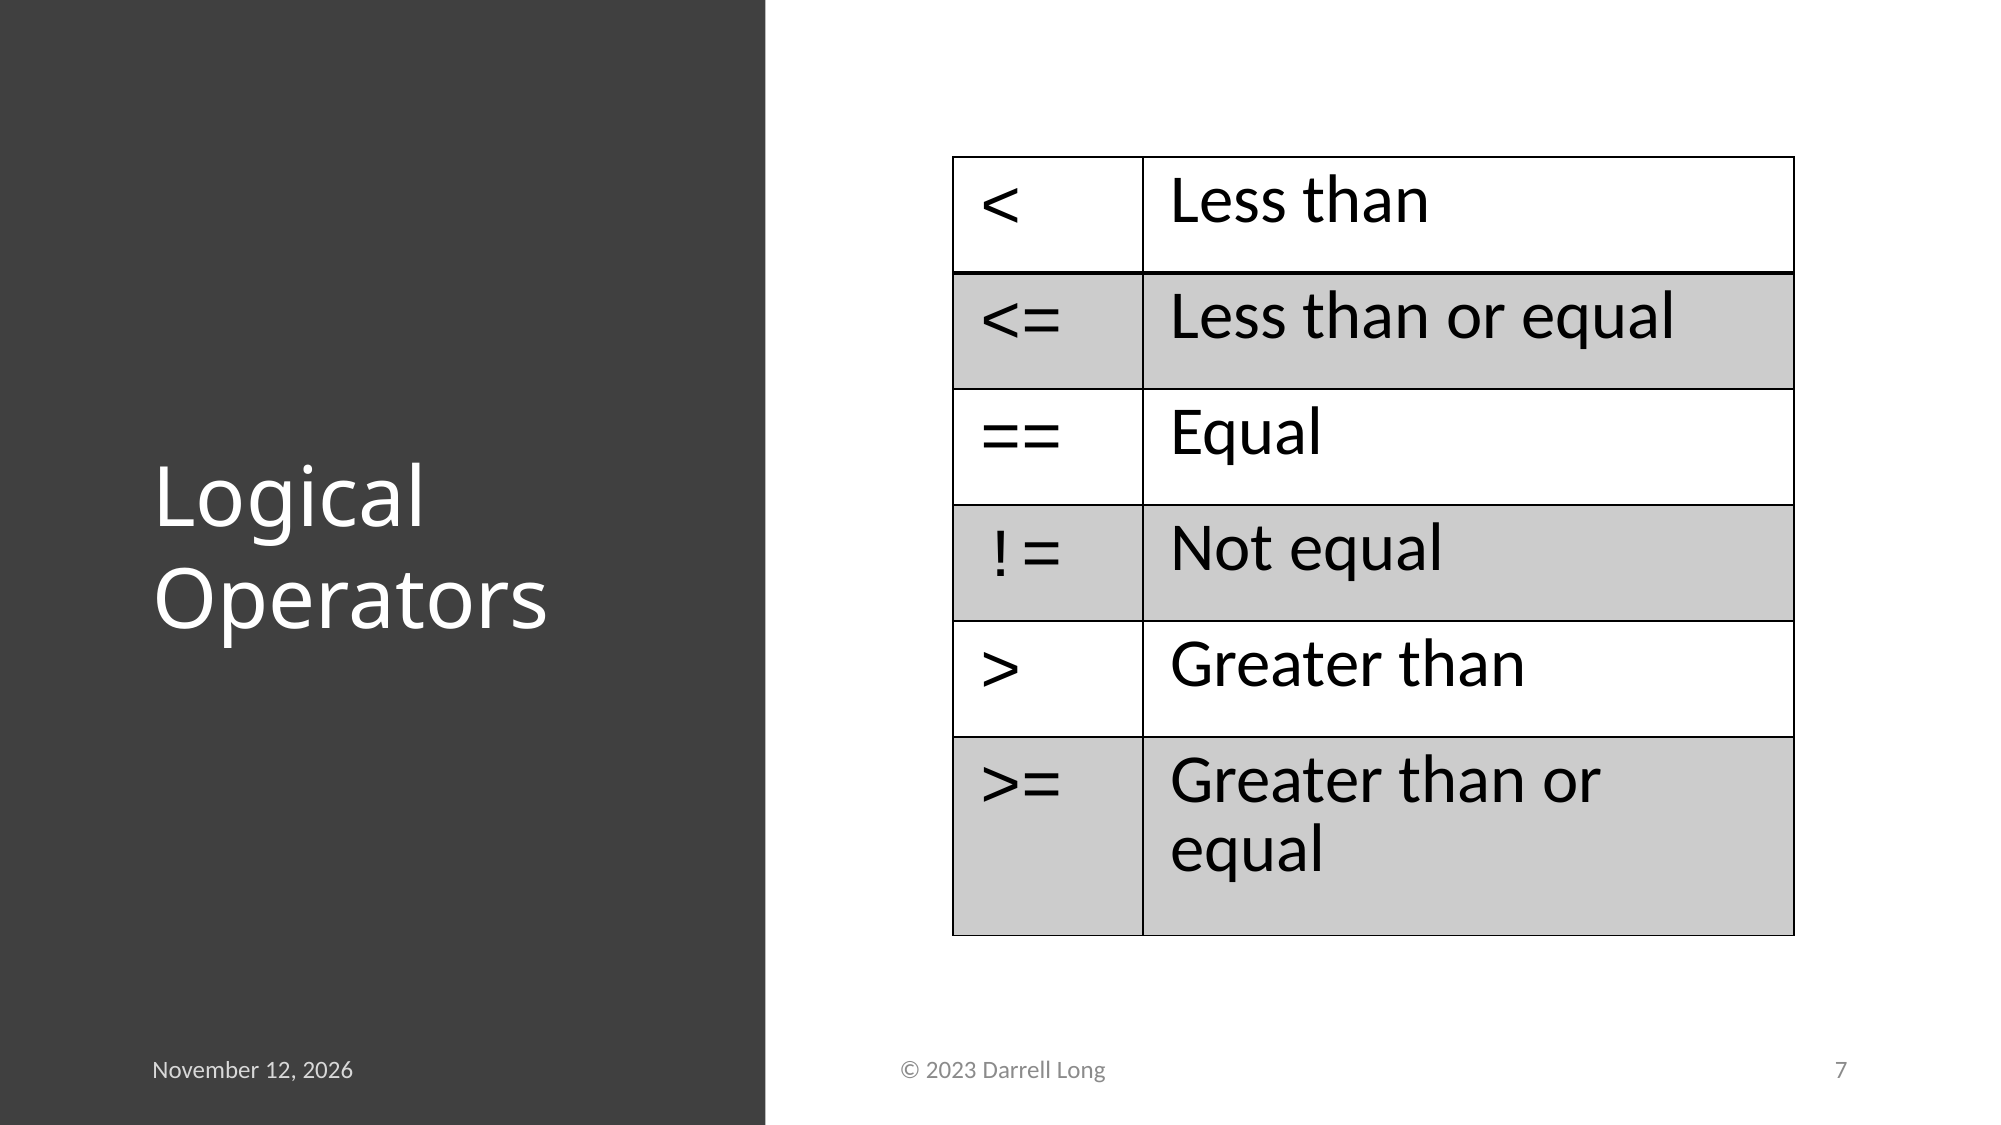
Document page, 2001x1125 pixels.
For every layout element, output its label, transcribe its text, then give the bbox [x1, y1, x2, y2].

table_header < [954, 158, 1142, 271]
table_cell Less than or equal [1144, 275, 1793, 388]
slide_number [137, 1042, 588, 1103]
table_cell Not equal [1144, 506, 1793, 620]
table_cell Greater than [1144, 622, 1793, 736]
text_box [0, 0, 766, 1125]
table_cell >= [954, 738, 1142, 935]
slide_number 7 [1661, 1042, 1863, 1103]
table_cell Greater than or equal [1144, 738, 1793, 935]
footer © 2023 Darrell Long [884, 1042, 1620, 1103]
table_cell != [954, 506, 1142, 620]
title Logical Operators [137, 102, 688, 991]
table_cell <= [954, 275, 1142, 388]
table_header Less than [1144, 158, 1793, 271]
table_cell Equal [1144, 390, 1793, 504]
table_cell == [954, 390, 1142, 504]
table_cell > [954, 622, 1142, 736]
